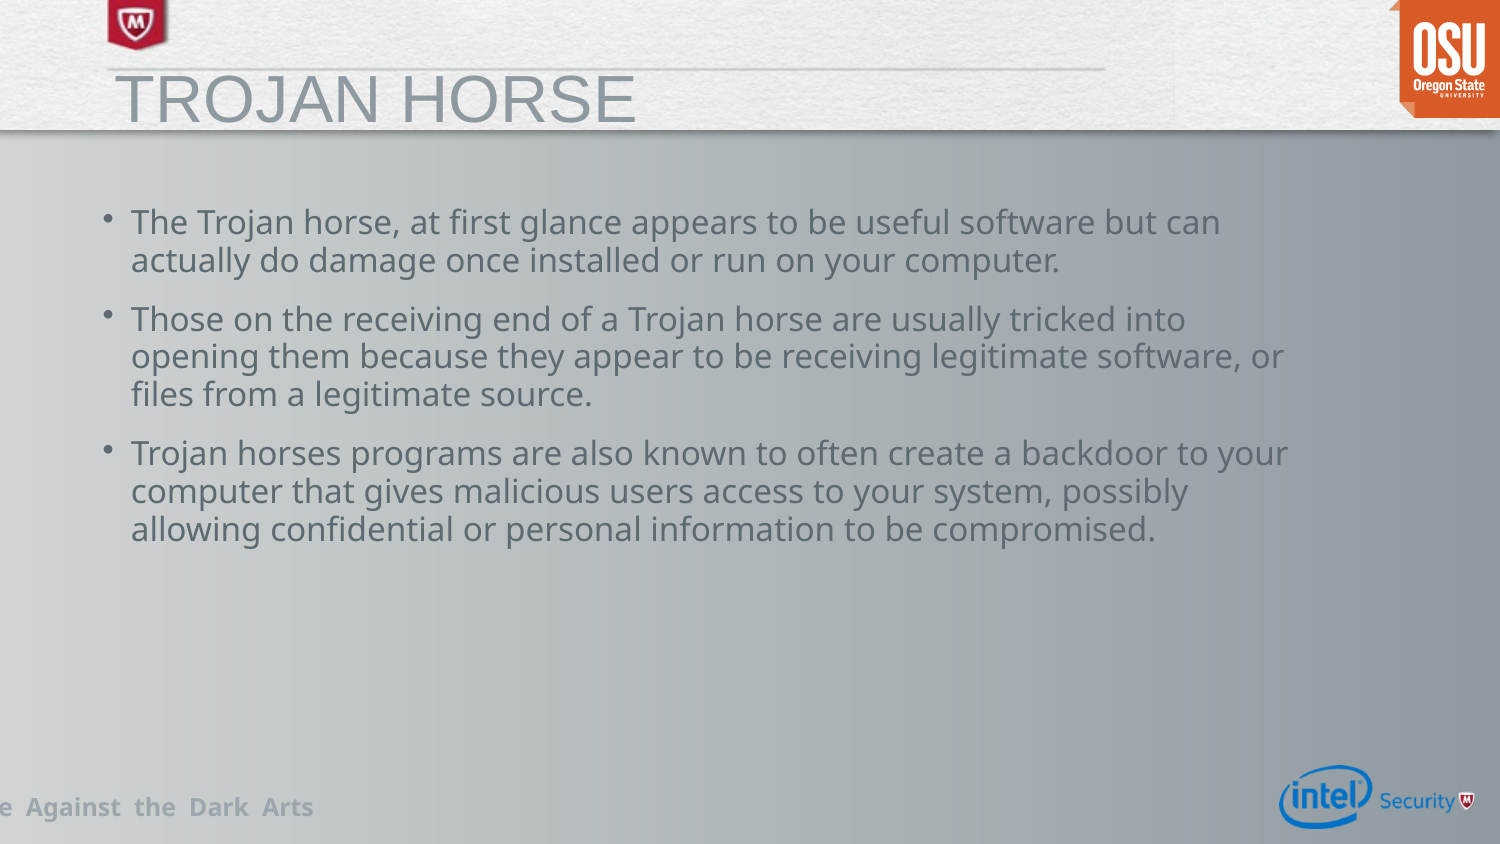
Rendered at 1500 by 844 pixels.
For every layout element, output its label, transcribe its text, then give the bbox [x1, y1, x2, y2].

list The Trojan horse, at first glance appears to be useful software but can actually do damage once installed or run on your computer. Those on the receiving end of a Trojan horse are usually tricked into opening them because they appear to be receiving legitimate software, or files from a legitimate source. Trojan horses programs are also known to often create a backdoor to your computer that gives malicious users access to your system, possibly allowing confidential or personal information to be compromised. [87, 196, 1338, 754]
picture [1279, 765, 1475, 829]
title Trojan Horse [99, 53, 1176, 148]
picture [0, 0, 1500, 130]
